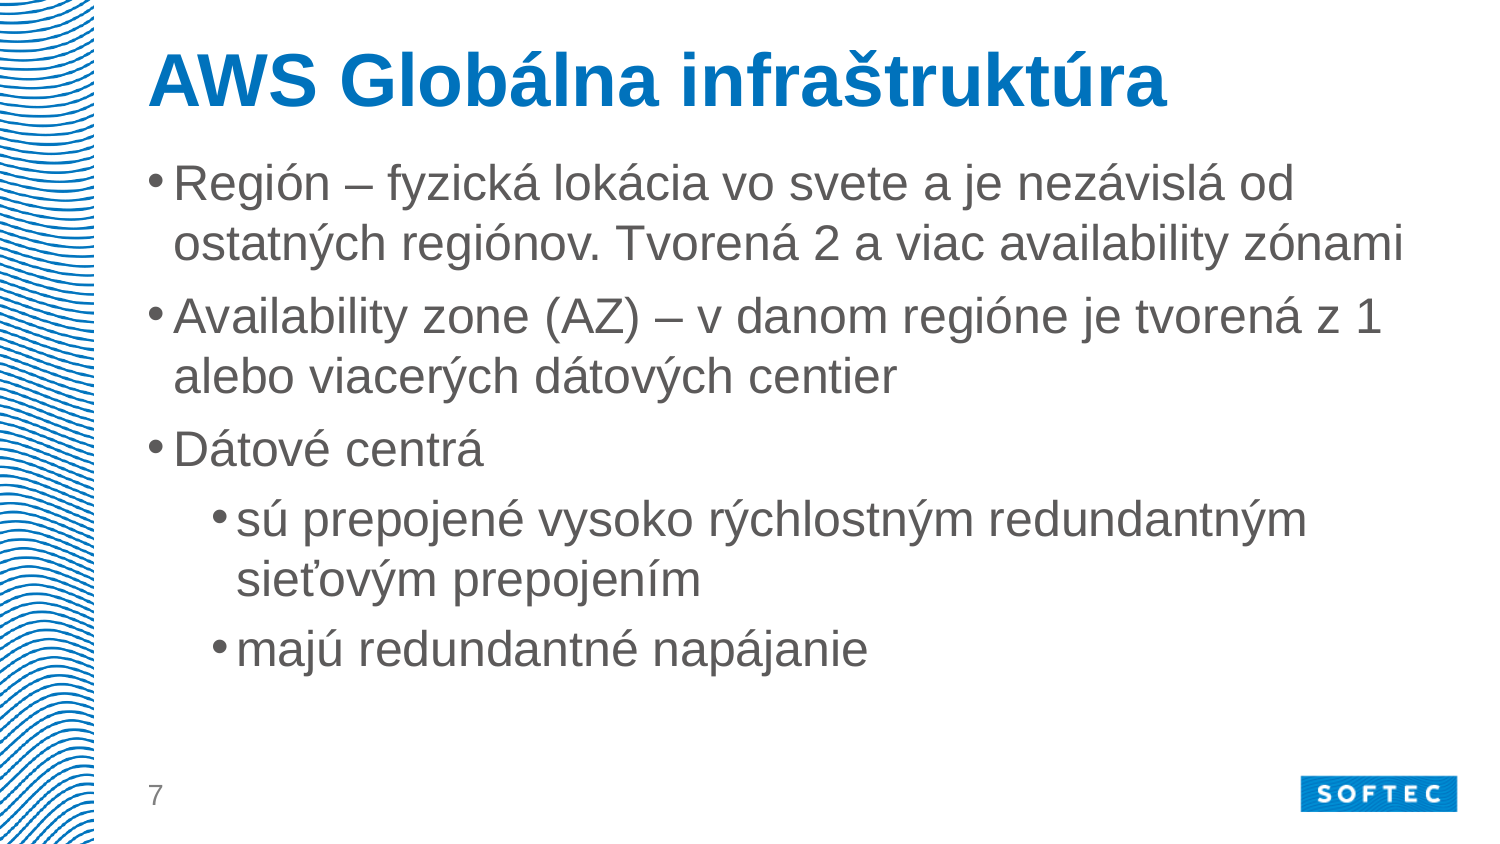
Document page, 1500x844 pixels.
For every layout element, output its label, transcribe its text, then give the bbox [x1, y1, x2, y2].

list Región – fyzická lokácia vo svete a je nezávislá od ostatných regiónov. Tvorená 2 a viac availability zónami Availability zone (AZ) – v danom regióne je tvorená z 1 alebo viacerých dátových centier Dátové centrá sú prepojené vysoko rýchlostným redundantným sieťovým prepojením majú redundantné napájanie [147, 150, 1412, 741]
title AWS Globálna infraštruktúra [147, 41, 1412, 124]
picture [0, 0, 94, 844]
picture [1297, 772, 1500, 844]
